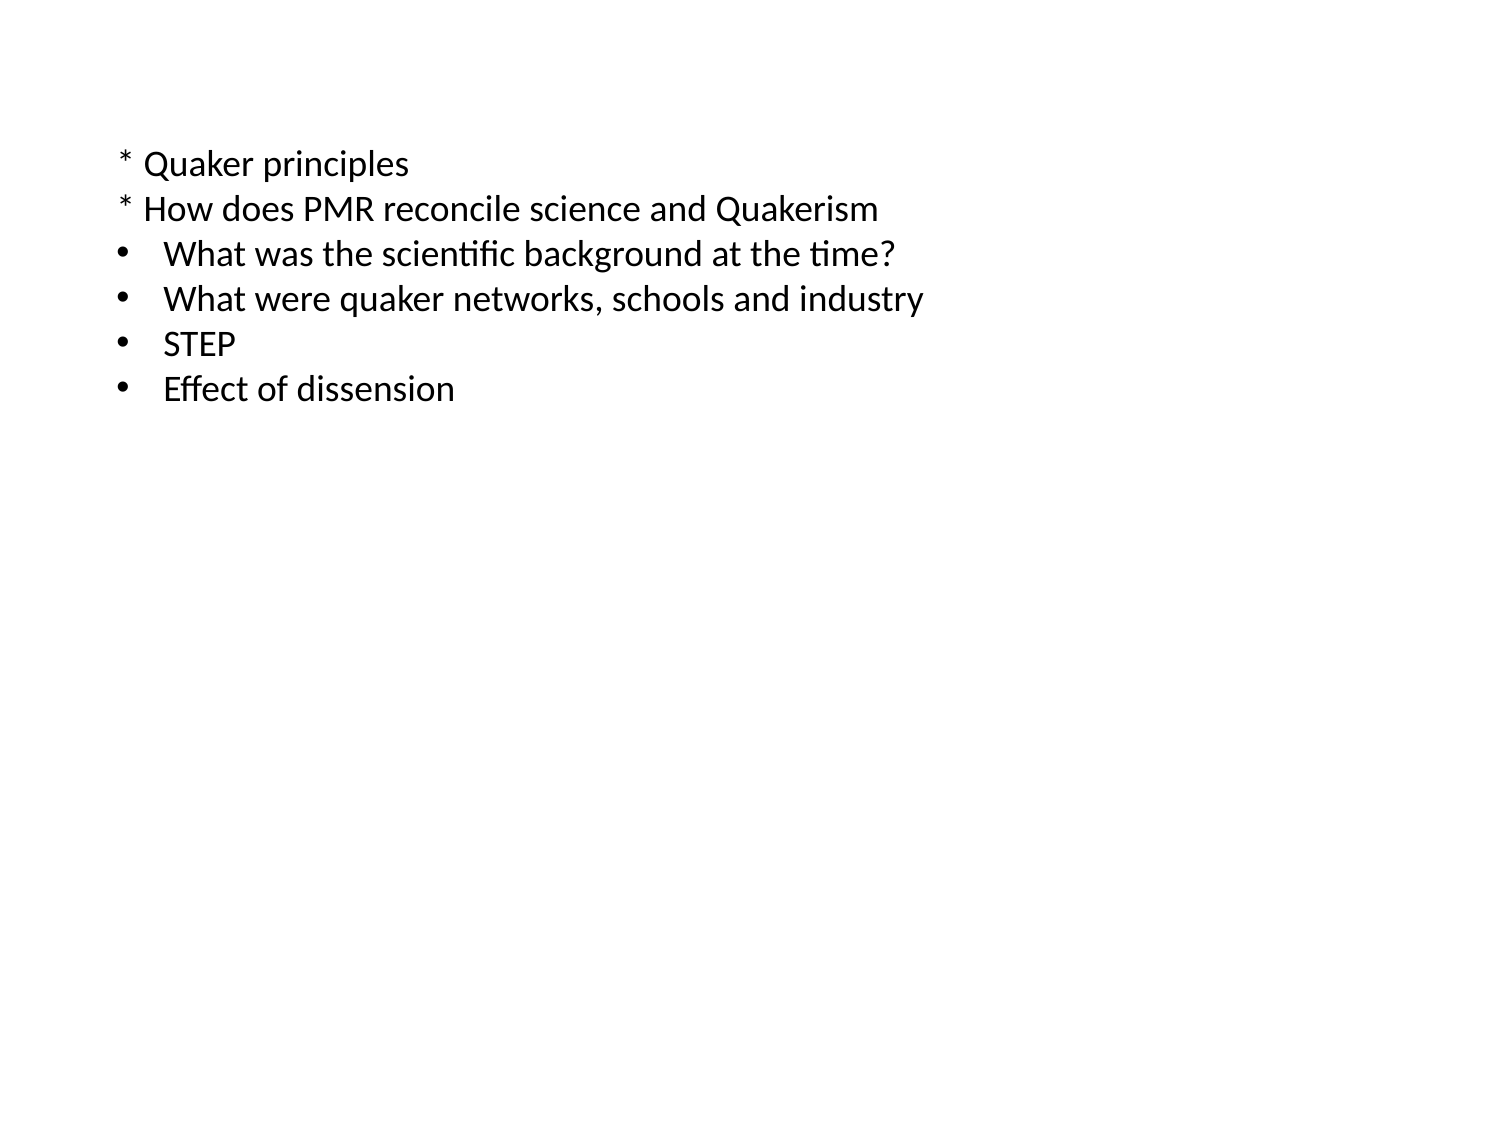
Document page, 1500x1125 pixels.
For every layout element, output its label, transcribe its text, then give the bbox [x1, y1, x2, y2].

text_box * Quaker principles * How does PMR reconcile science and Quakerism What was the scientific background at the time? What were quaker networks, schools and industry STEP Effect of dissension [108, 131, 933, 552]
